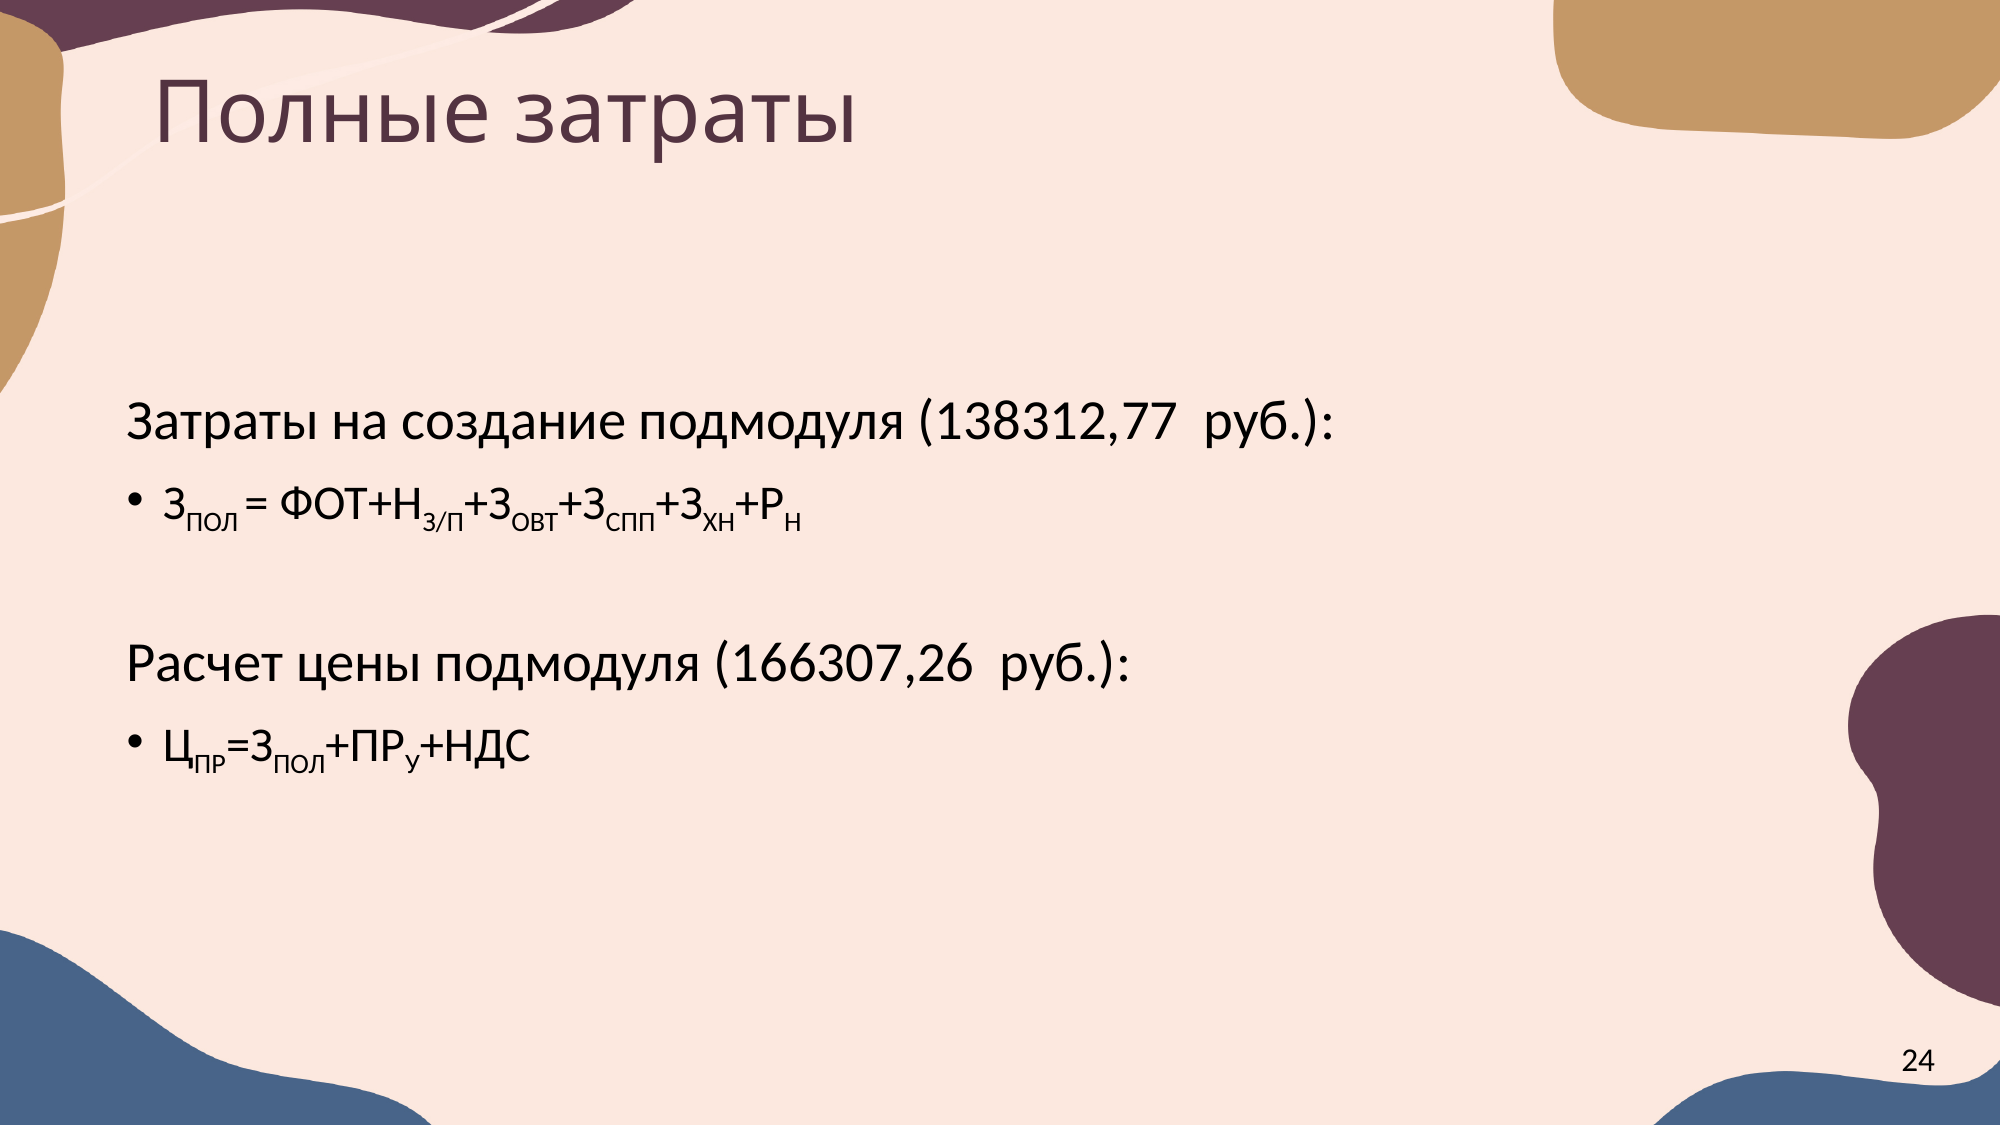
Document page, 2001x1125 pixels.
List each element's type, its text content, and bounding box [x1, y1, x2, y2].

list Затраты на создание подмодуля (138312,77 руб.): ЗПОЛ = ФОТ+НЗ/П+ЗОВТ+ЗСПП+ЗХН+РН Расчет цены подмодуля (166307,26 руб.): ЦПР=ЗПОЛ+ПРУ+НДС [111, 383, 1416, 783]
slide_number 24 [1500, 1028, 1950, 1089]
title Полные затраты [137, 59, 1863, 170]
picture [0, 0, 2000, 1125]
